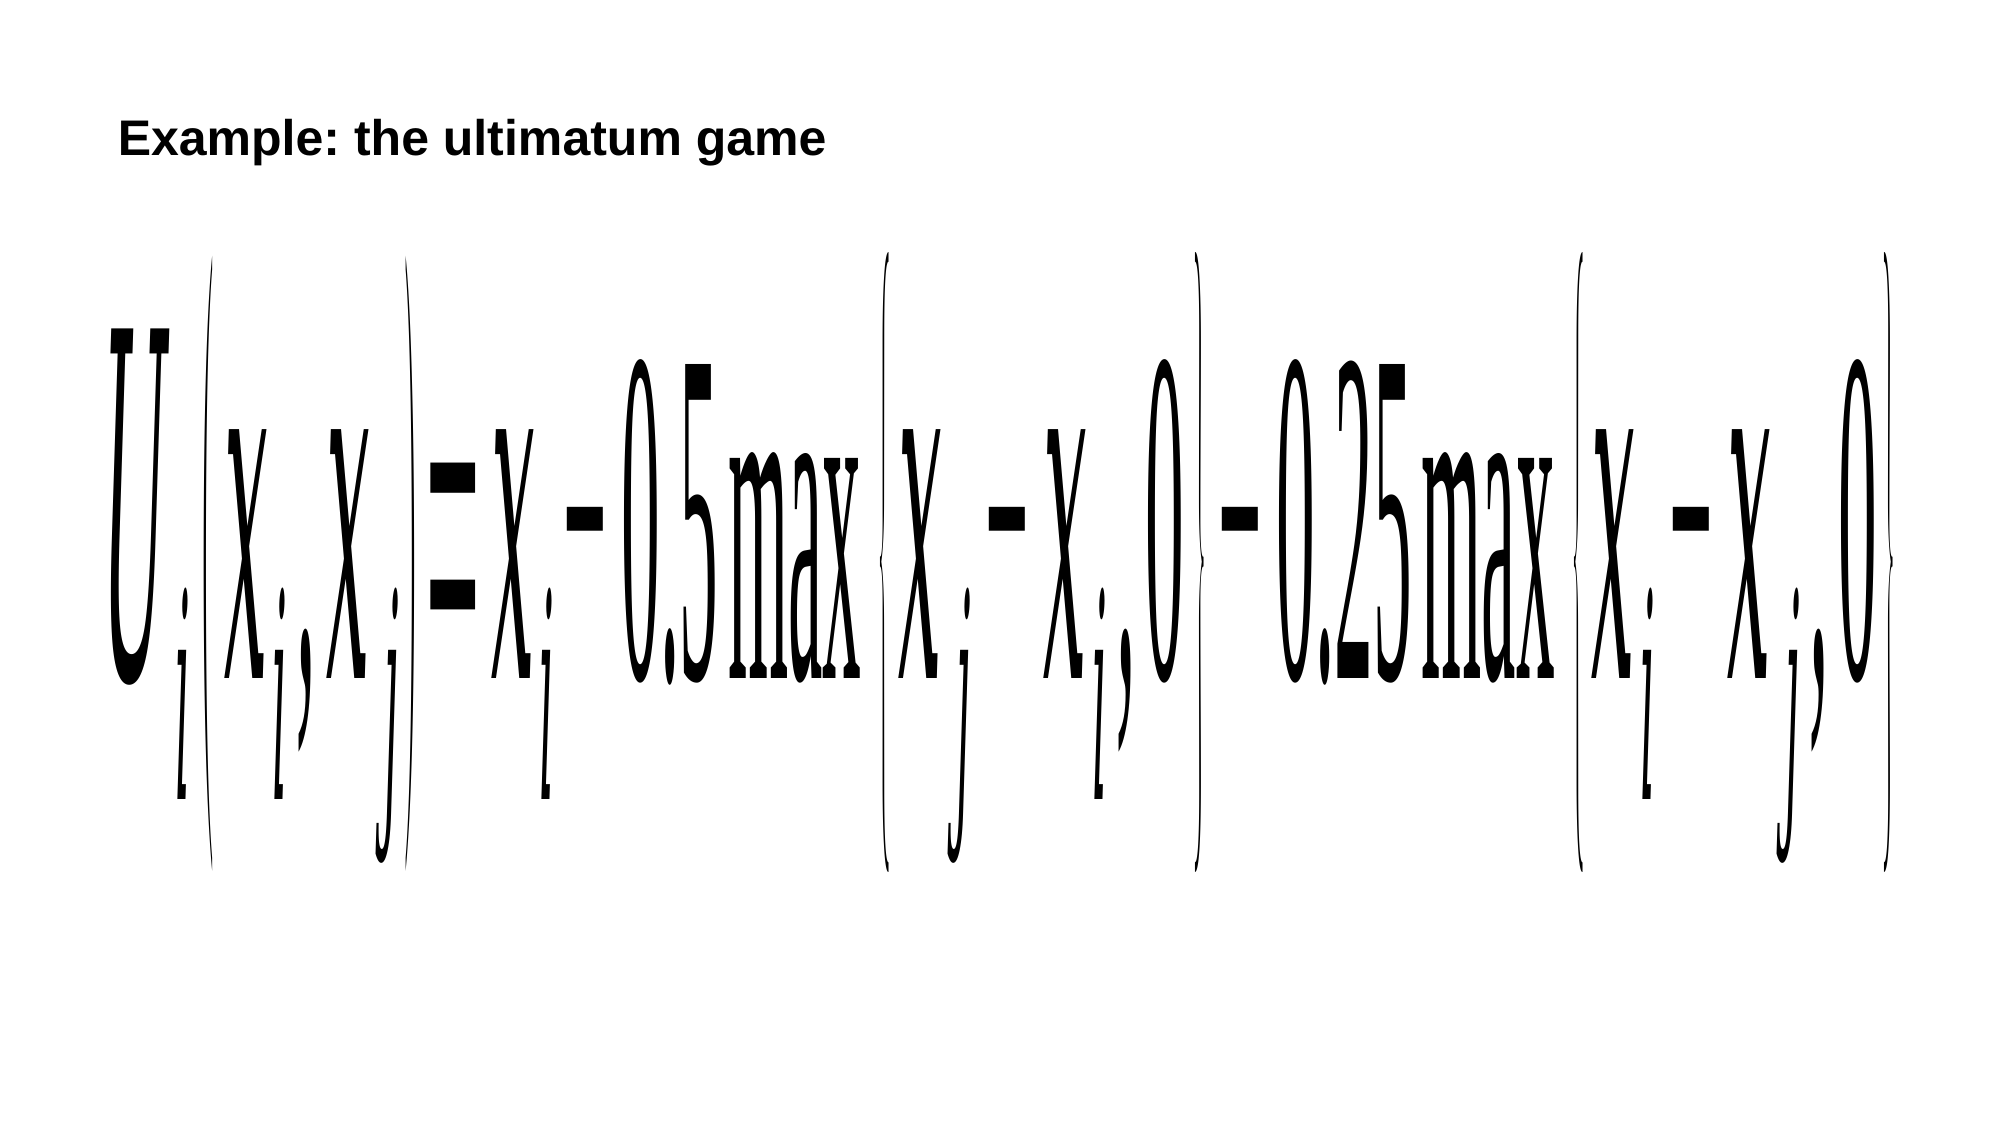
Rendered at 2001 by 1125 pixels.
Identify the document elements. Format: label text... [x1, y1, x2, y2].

title Example: the ultimatum game [102, 96, 1797, 174]
